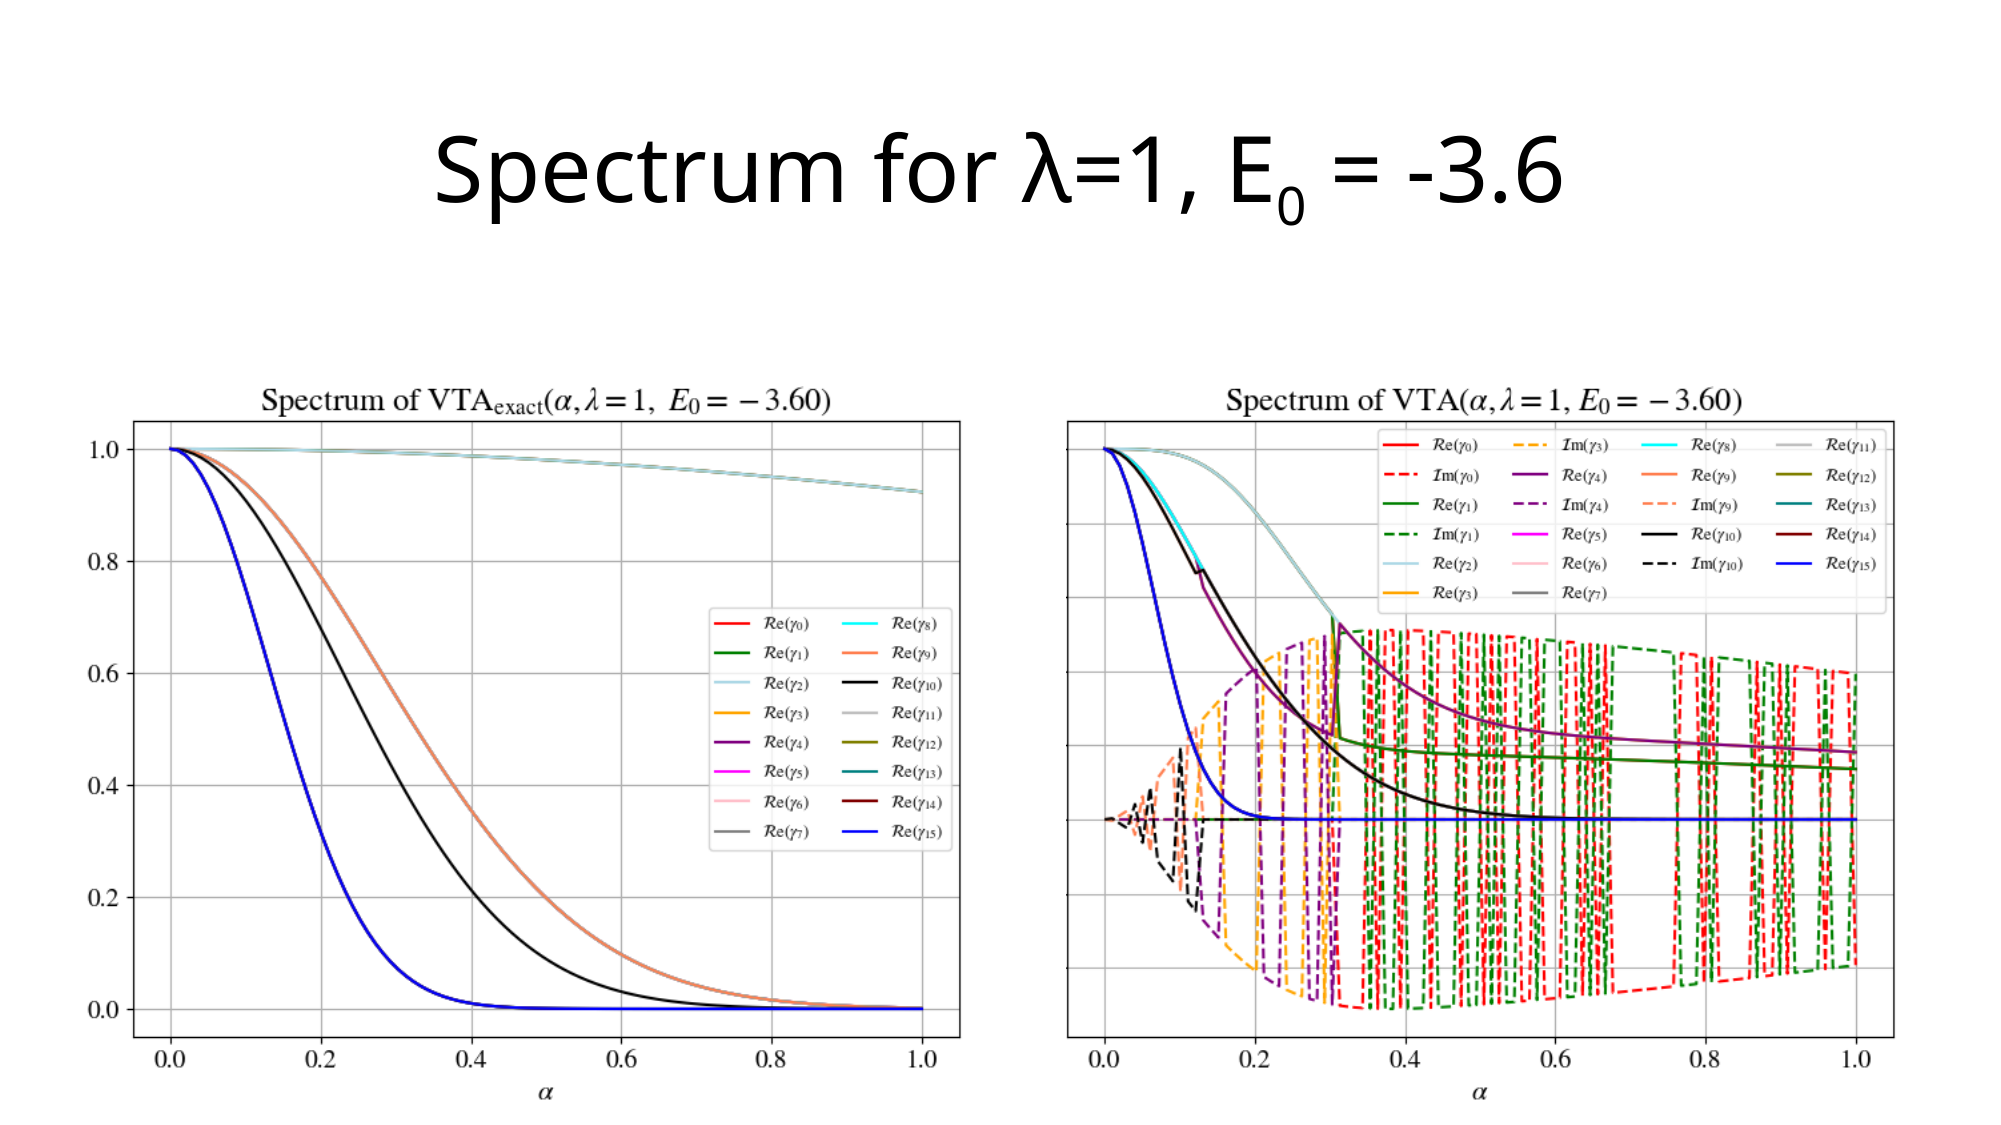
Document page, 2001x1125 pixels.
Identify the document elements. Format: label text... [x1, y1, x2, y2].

picture [0, 325, 1066, 1125]
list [1066, 325, 2000, 1125]
title Spectrum for λ=1, E0 = -3.6 [137, 59, 1863, 278]
